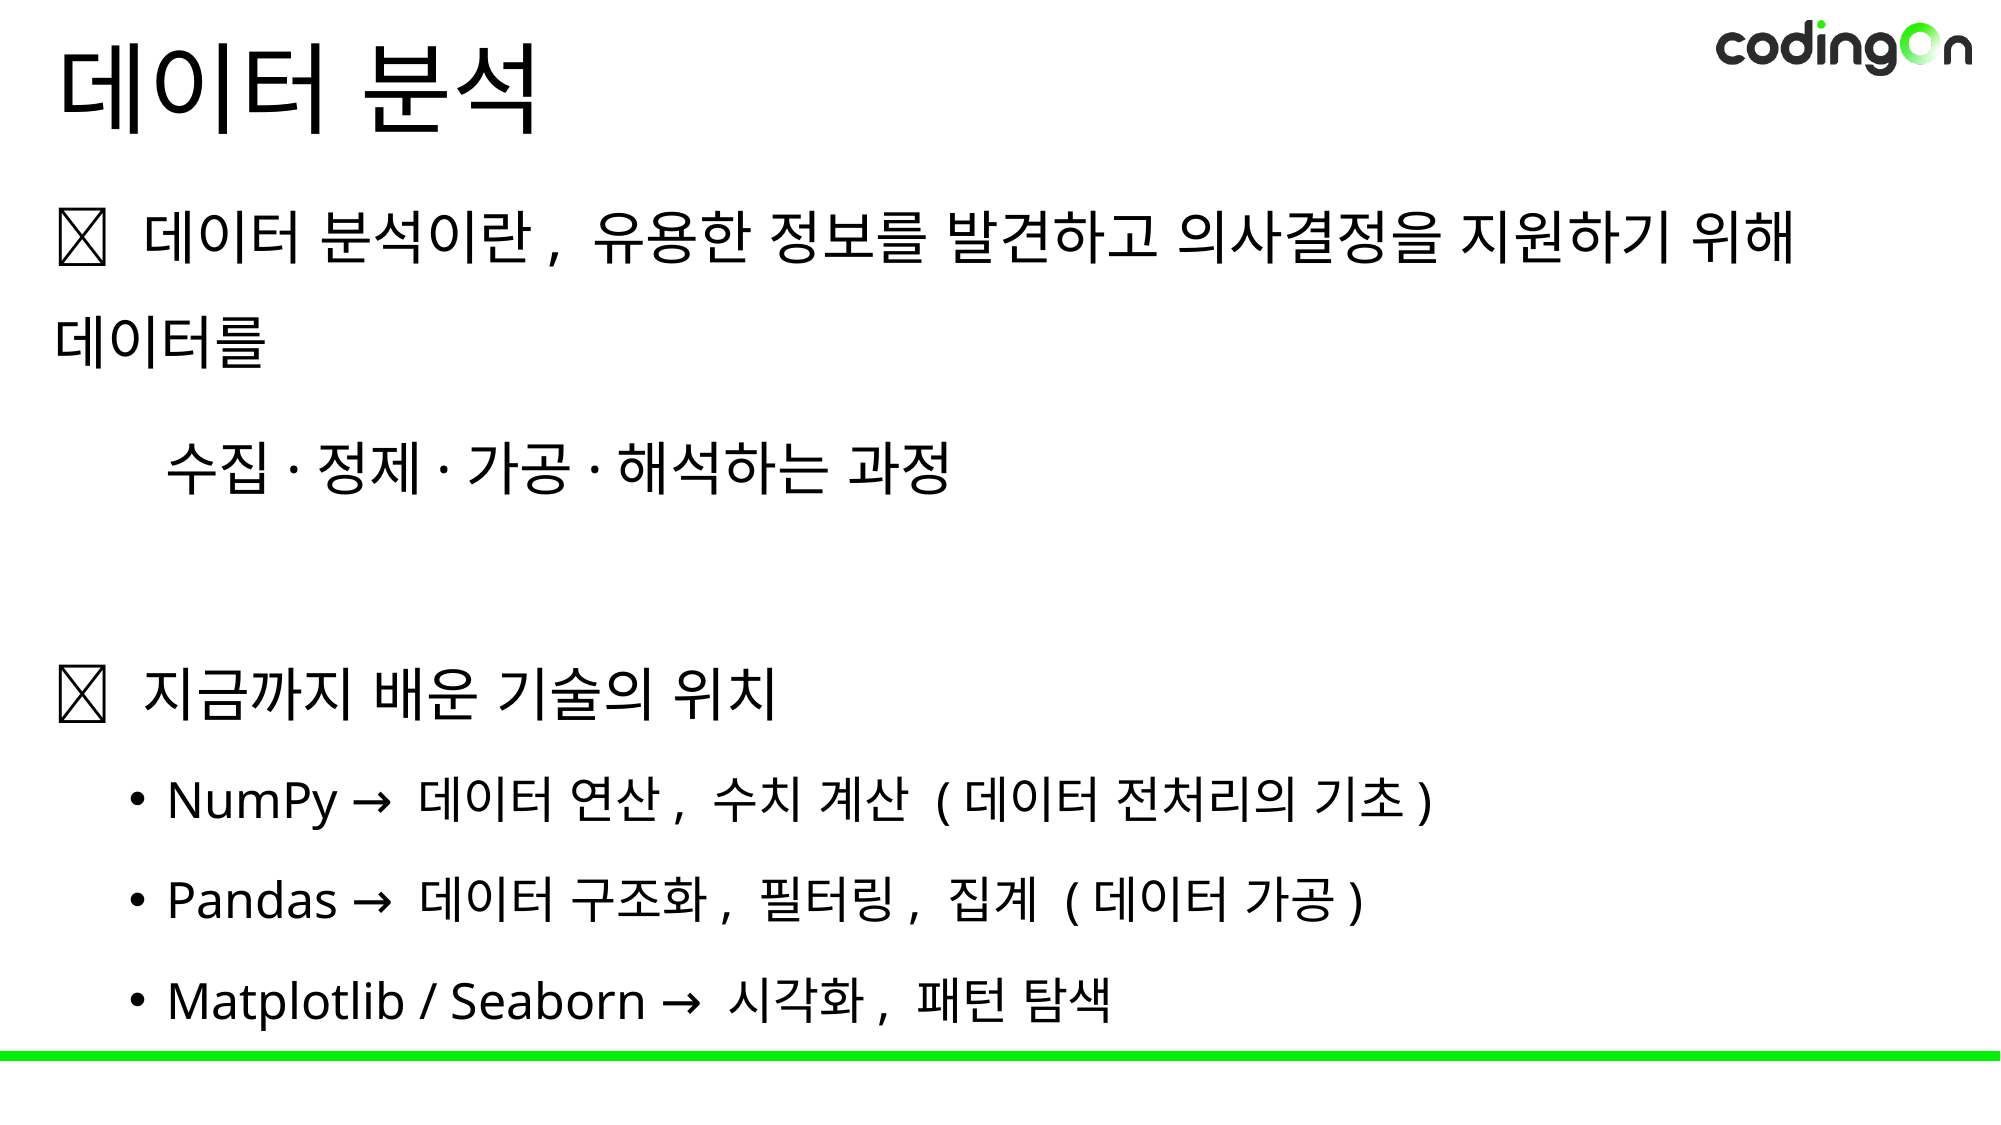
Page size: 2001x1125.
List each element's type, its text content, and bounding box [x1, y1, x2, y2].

text_box 💡 데이터 분석이란, 유용한 정보를 발견하고 의사결정을 지원하기 위해 데이터를 수집·정제·가공·해석하는 과정 ✅ 지금까지 배운 기술의 위치 NumPy → 데이터 연산, 수치 계산 (데이터 전처리의 기초) Pandas → 데이터 구조화, 필터링, 집계 (데이터 가공) Matplotlib / Seaborn → 시각화, 패턴 탐색 [39, 158, 1959, 958]
picture [1767, 20, 1972, 76]
title 데이터 분석 [41, 0, 1767, 158]
